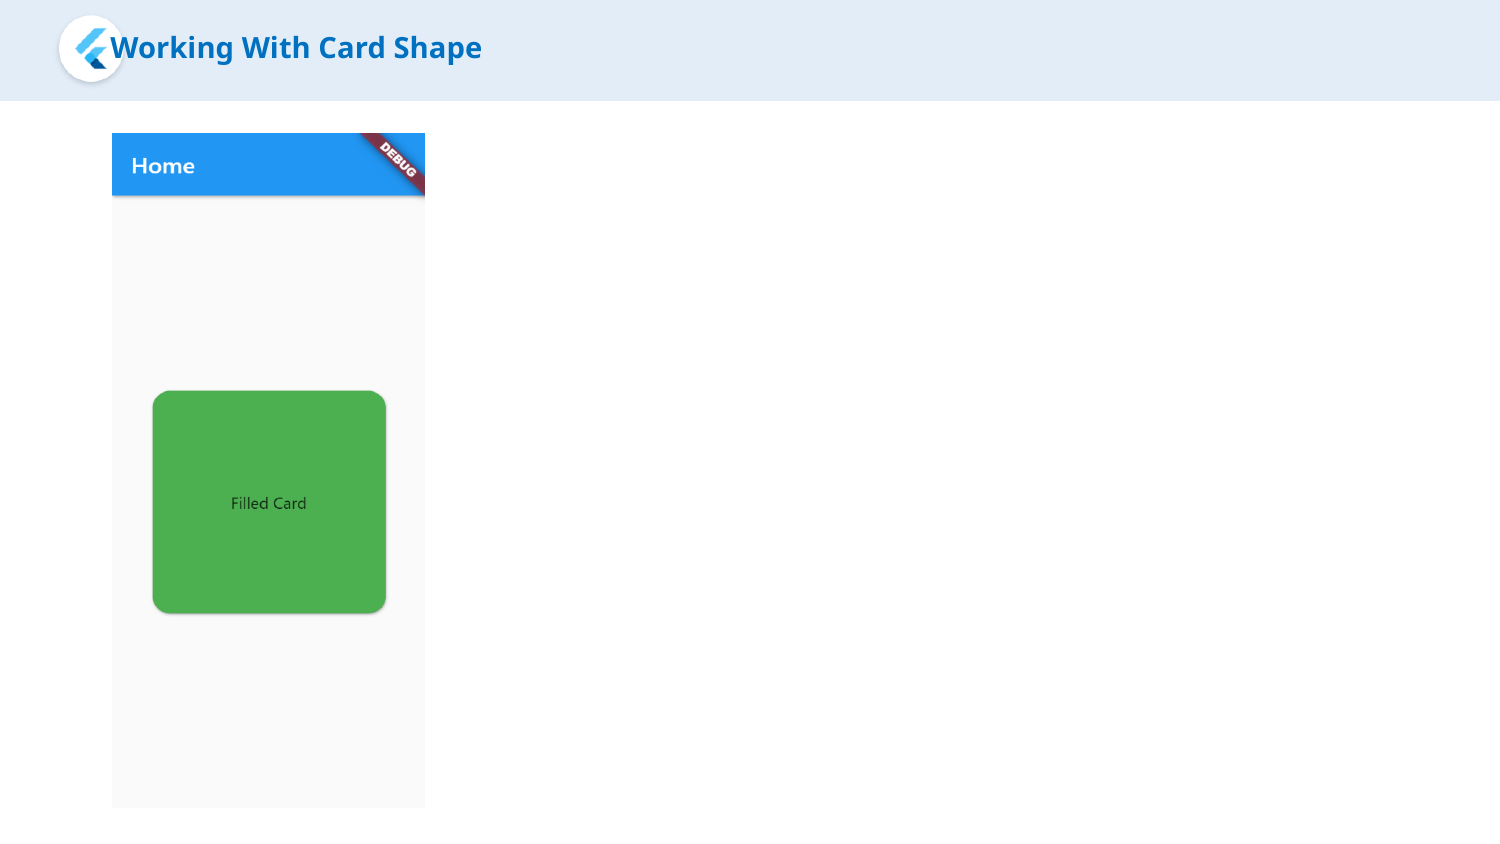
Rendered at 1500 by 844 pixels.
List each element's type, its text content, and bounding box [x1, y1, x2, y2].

text_box Working With Card Shape [95, 21, 498, 72]
picture [0, 0, 1500, 844]
